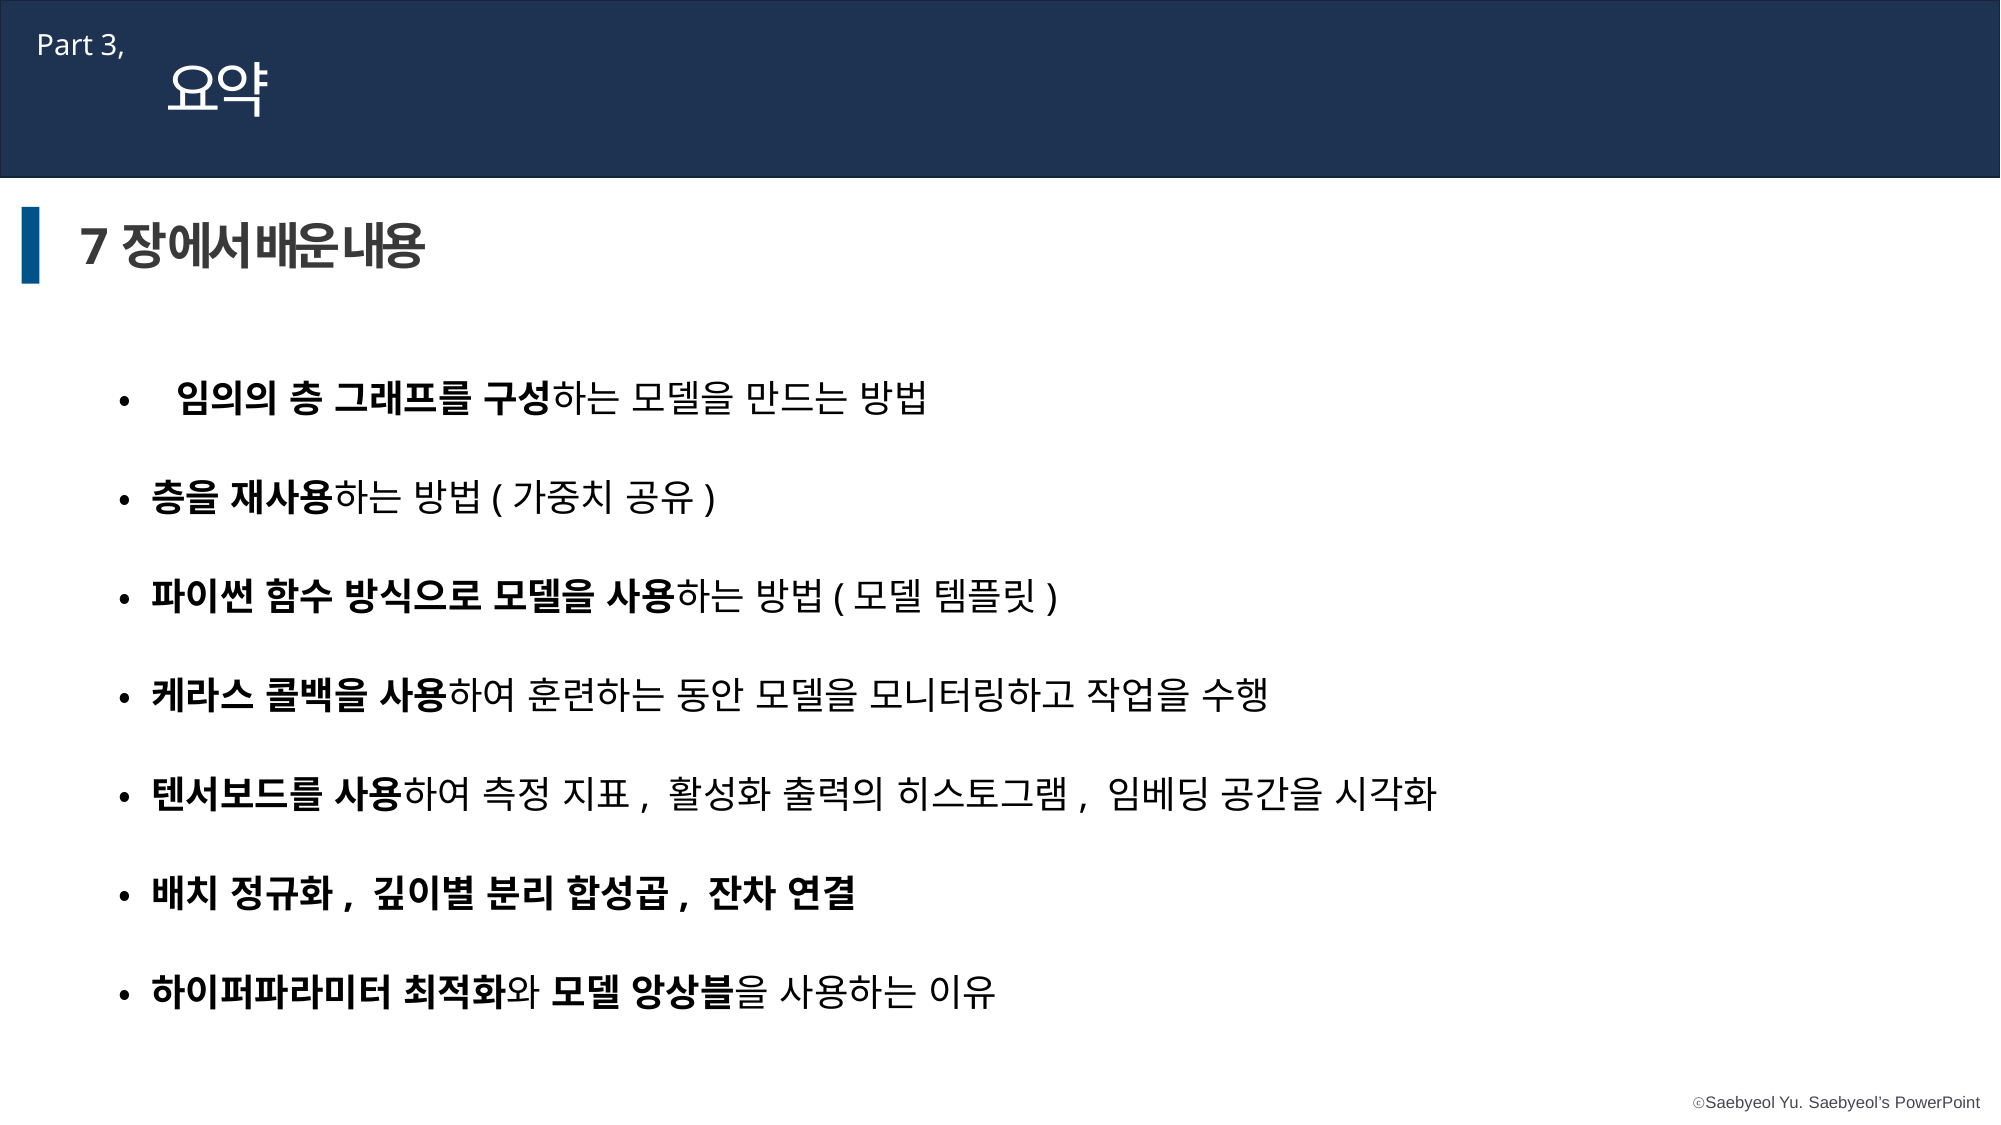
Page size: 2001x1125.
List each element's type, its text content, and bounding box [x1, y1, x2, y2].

text_box Part 3, [21, 19, 148, 69]
text_box [0, 0, 2000, 178]
text_box 7장에서 배운 내용 [66, 207, 443, 283]
text_box [21, 206, 40, 285]
text_box • 임의의 층 그래프를 구성하는 모델을 만드는 방법 • 층을 재사용하는 방법(가중치 공유) • 파이썬 함수 방식으로 모델을 사용하는 방법(모델 템플릿) • 케라스 콜백을 사용하여 훈련하는 동안 모델을 모니터링하고 작업을 수행 • 텐서보드를 사용하여 측정 지표, 활성화 출력의 히스토그램, 임베딩 공간을 시각화 • 배치 정규화, 깊이별 분리 합성곱, 잔차 연결 • 하이퍼파라미터 최적화와 모델 앙상블을 사용하는 이유 [104, 313, 1454, 1022]
text_box 요약 [150, 44, 286, 133]
